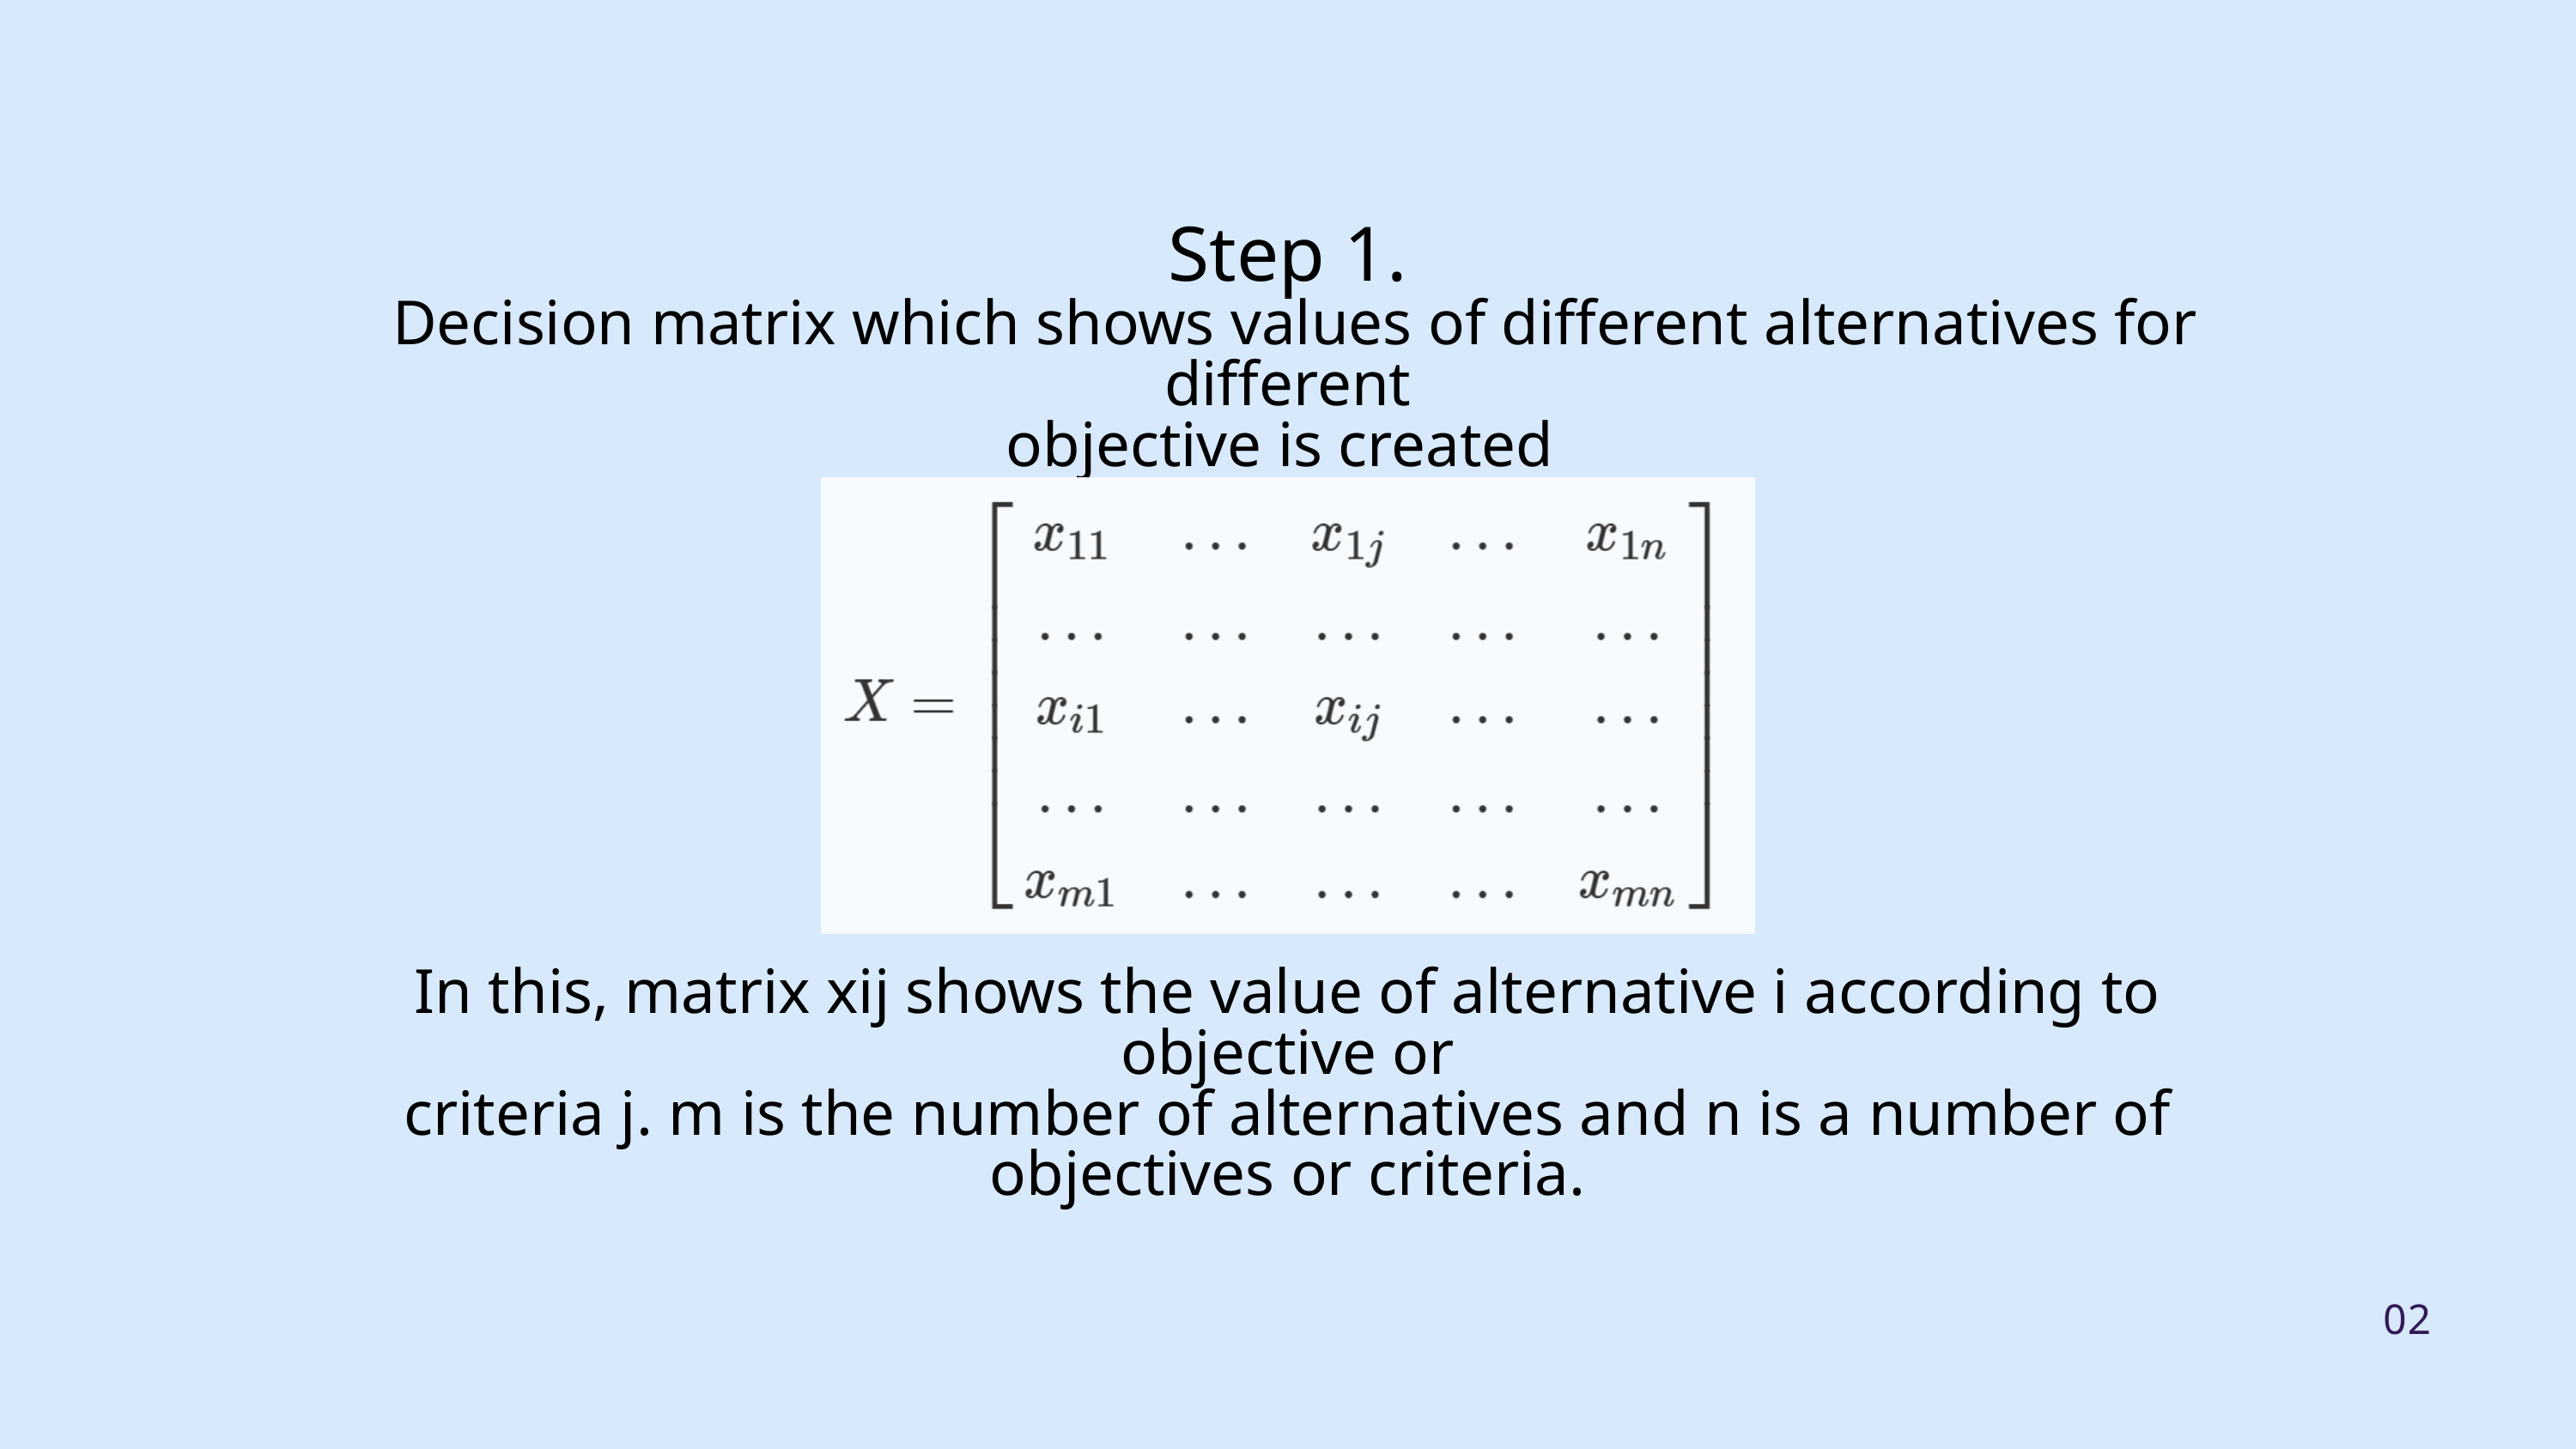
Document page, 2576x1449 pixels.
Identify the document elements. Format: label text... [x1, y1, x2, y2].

text_box Step 1. Decision matrix which shows values of different alternatives for different objective is created In this, matrix xij shows the value of alternative i according to objective or criteria j. m is the number of alternatives and n is a number of objectives or criteria. [343, 160, 2233, 1269]
text_box 02 [2366, 1285, 2432, 1343]
picture [820, 477, 1756, 934]
